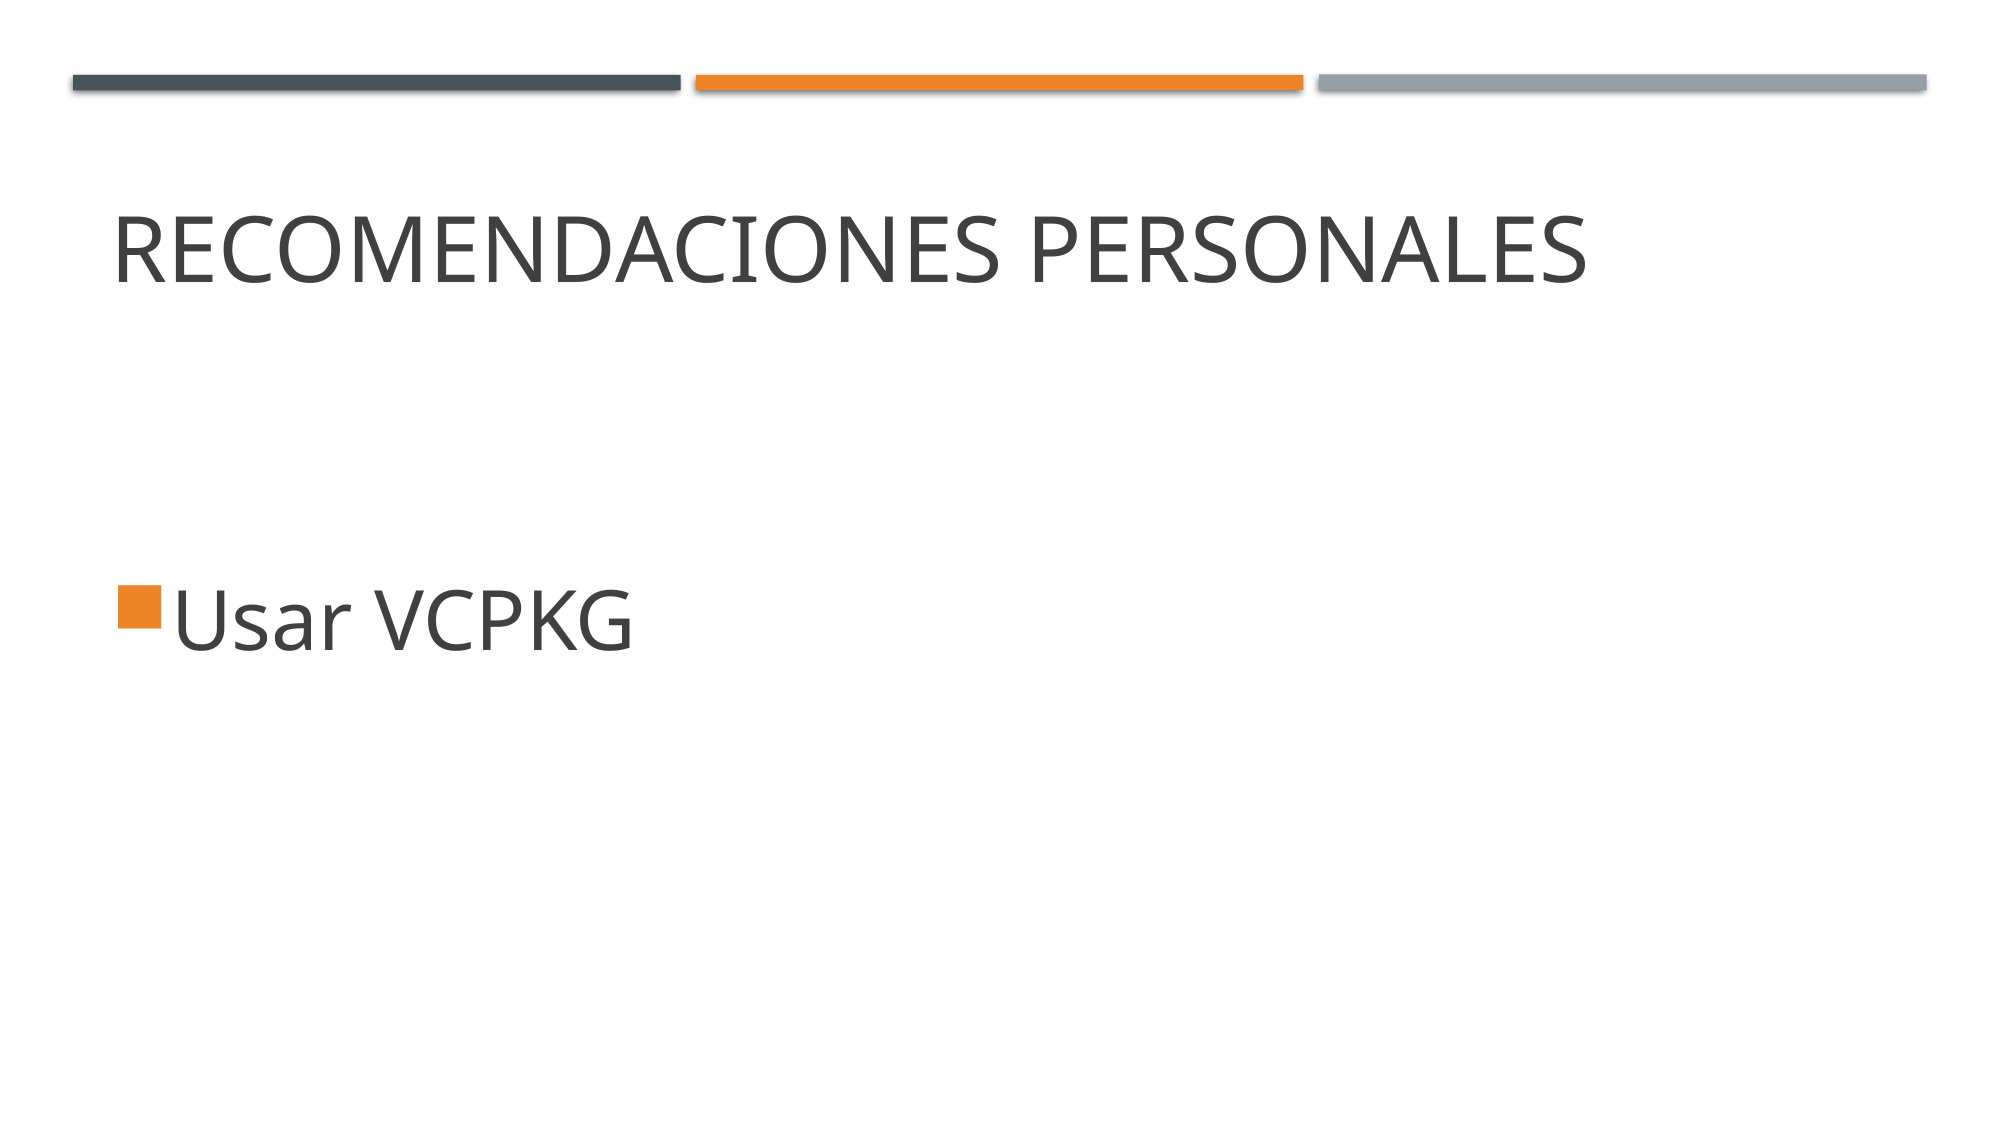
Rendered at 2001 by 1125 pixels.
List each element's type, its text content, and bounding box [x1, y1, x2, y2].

title Recomendaciones personales [95, 115, 1905, 311]
list Usar VCPKG [95, 383, 1905, 981]
